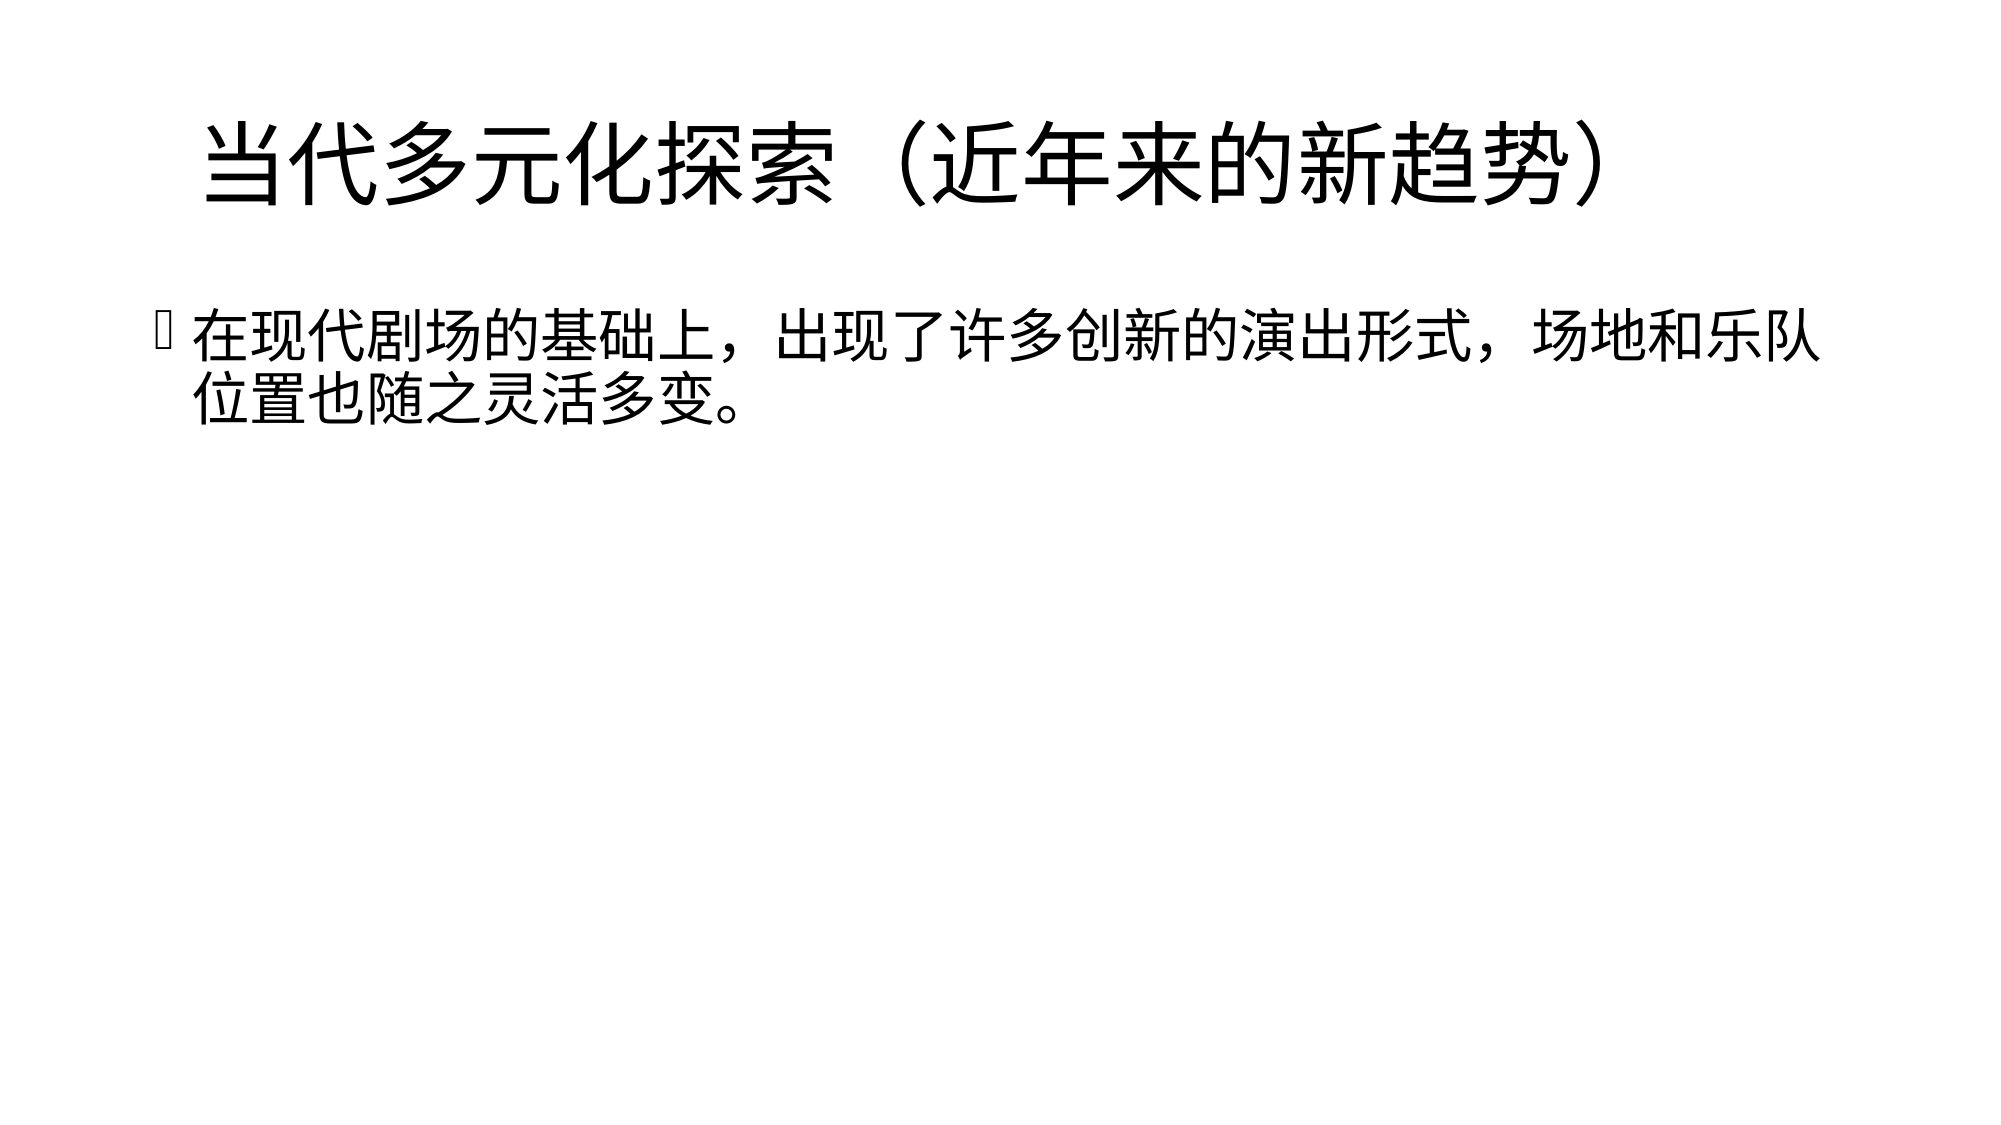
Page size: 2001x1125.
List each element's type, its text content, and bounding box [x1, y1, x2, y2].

list 在现代剧场的基础上，出现了许多创新的演出形式，场地和乐队位置也随之灵活多变。 [138, 299, 1864, 1014]
title 当代多元化探索（近年来的新趋势） [138, 60, 1864, 278]
